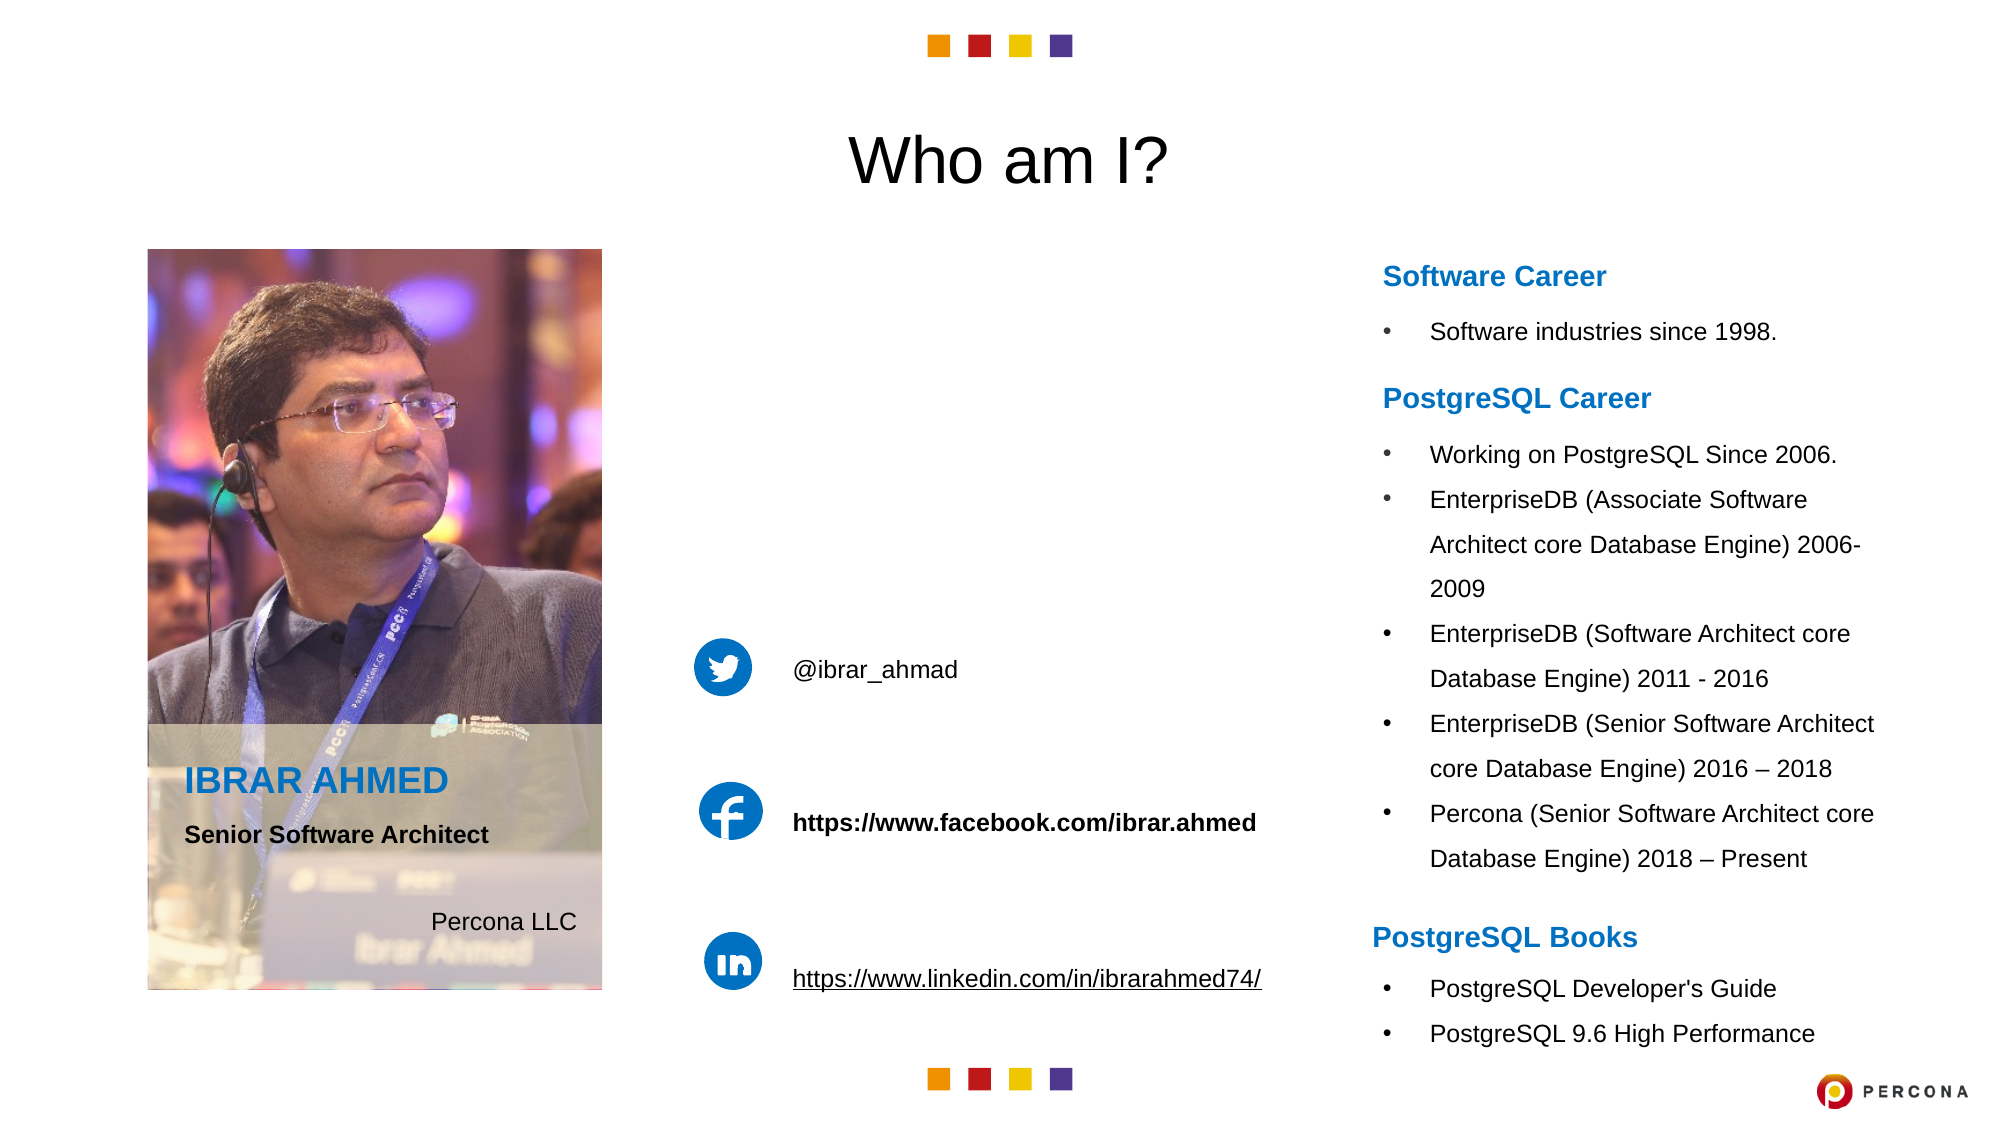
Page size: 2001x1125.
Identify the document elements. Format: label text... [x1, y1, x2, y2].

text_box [697, 781, 766, 840]
text_box @ibrar_ahmad [777, 645, 1330, 691]
picture [1799, 1059, 2000, 1122]
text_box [701, 931, 763, 990]
picture [147, 249, 602, 990]
text_box PostgreSQL Books [1357, 893, 1910, 961]
text_box PostgreSQL Developer's Guide PostgreSQL 9.6 High Performance [1368, 950, 1920, 1055]
text_box https://www.linkedin.com/in/ibrarahmed74/ [777, 955, 1330, 1001]
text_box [1368, 249, 1920, 349]
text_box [690, 638, 753, 697]
list Who am I? [59, 102, 1959, 221]
text_box https://www.facebook.com/ibrar.ahmed [777, 799, 1330, 844]
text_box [1368, 372, 1920, 926]
